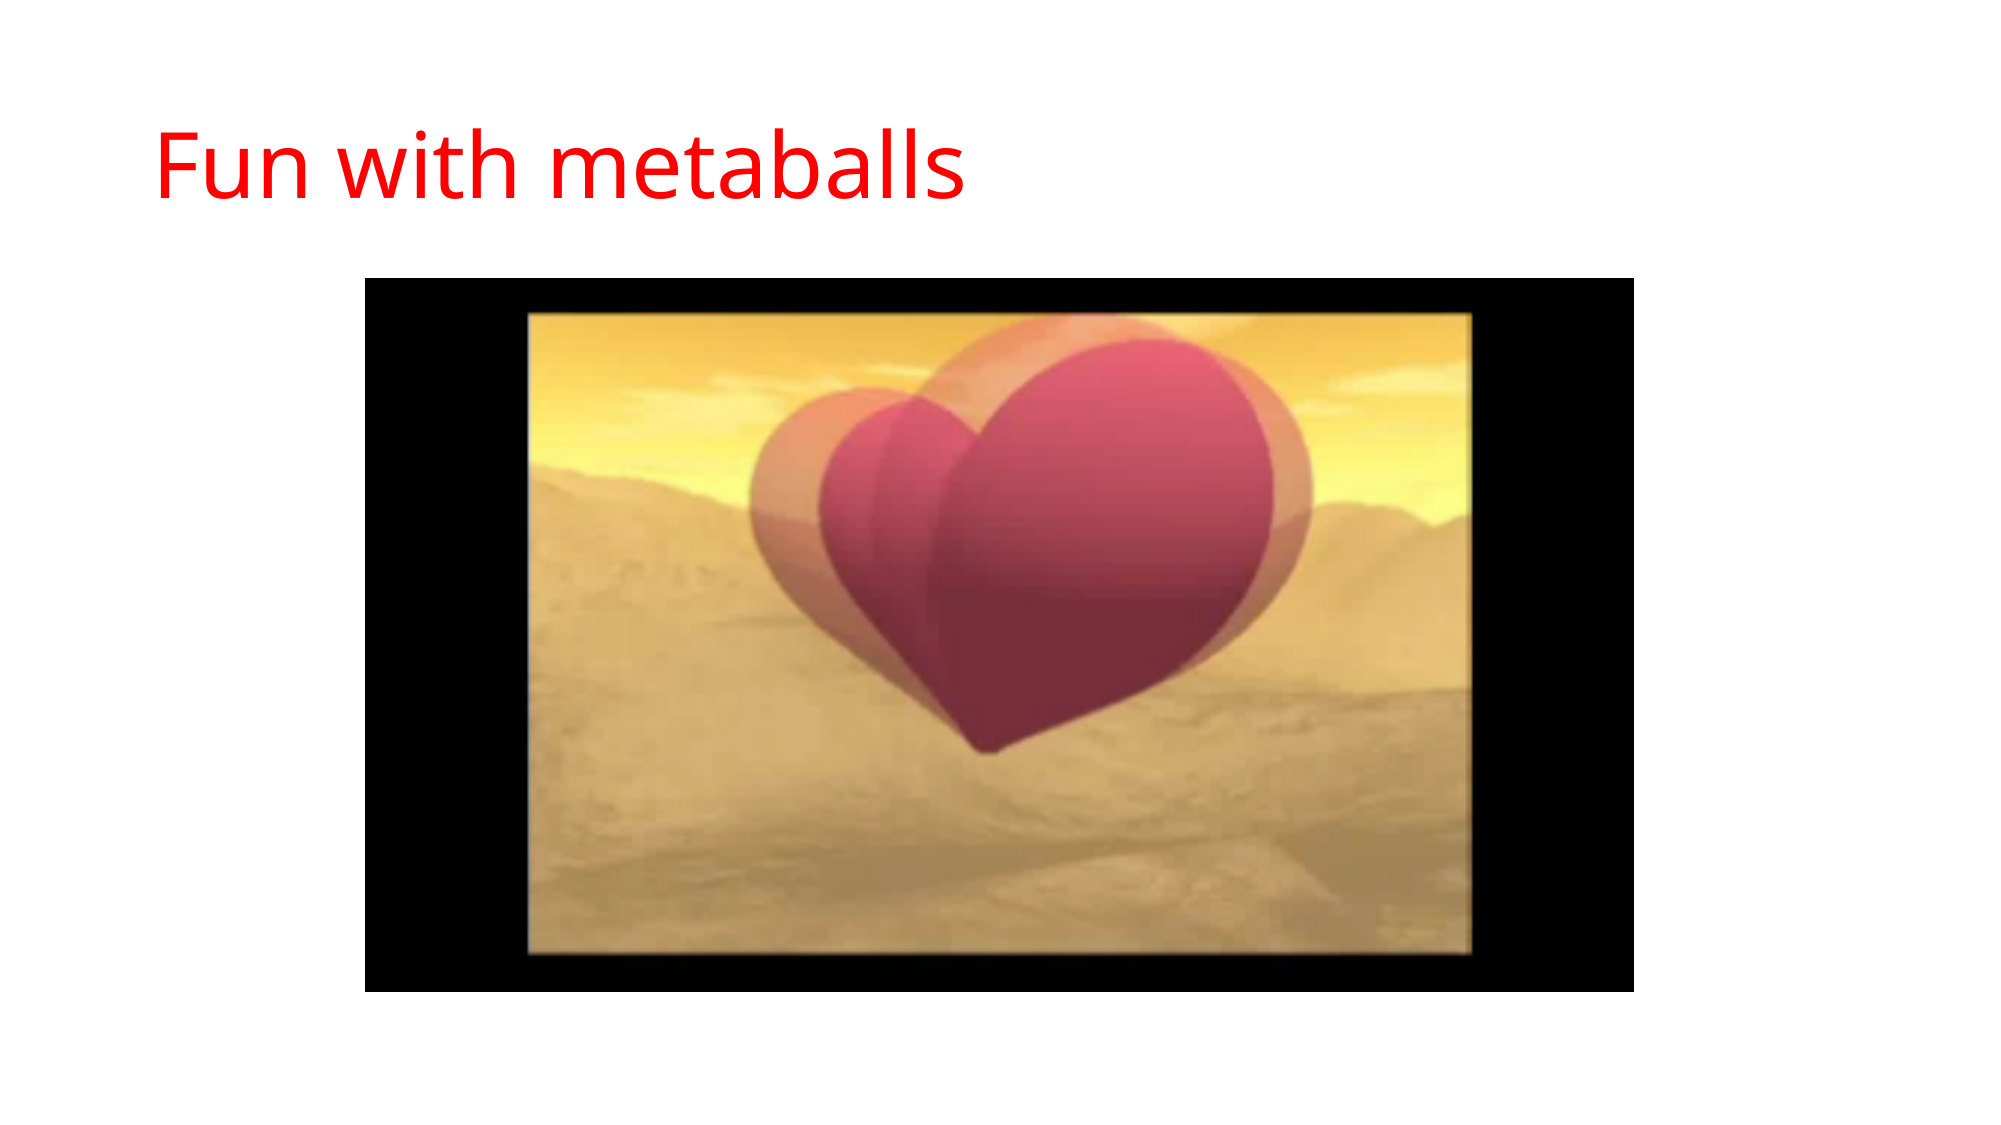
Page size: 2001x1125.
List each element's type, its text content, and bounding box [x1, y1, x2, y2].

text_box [365, 277, 1635, 993]
title Fun with metaballs [137, 59, 1863, 278]
